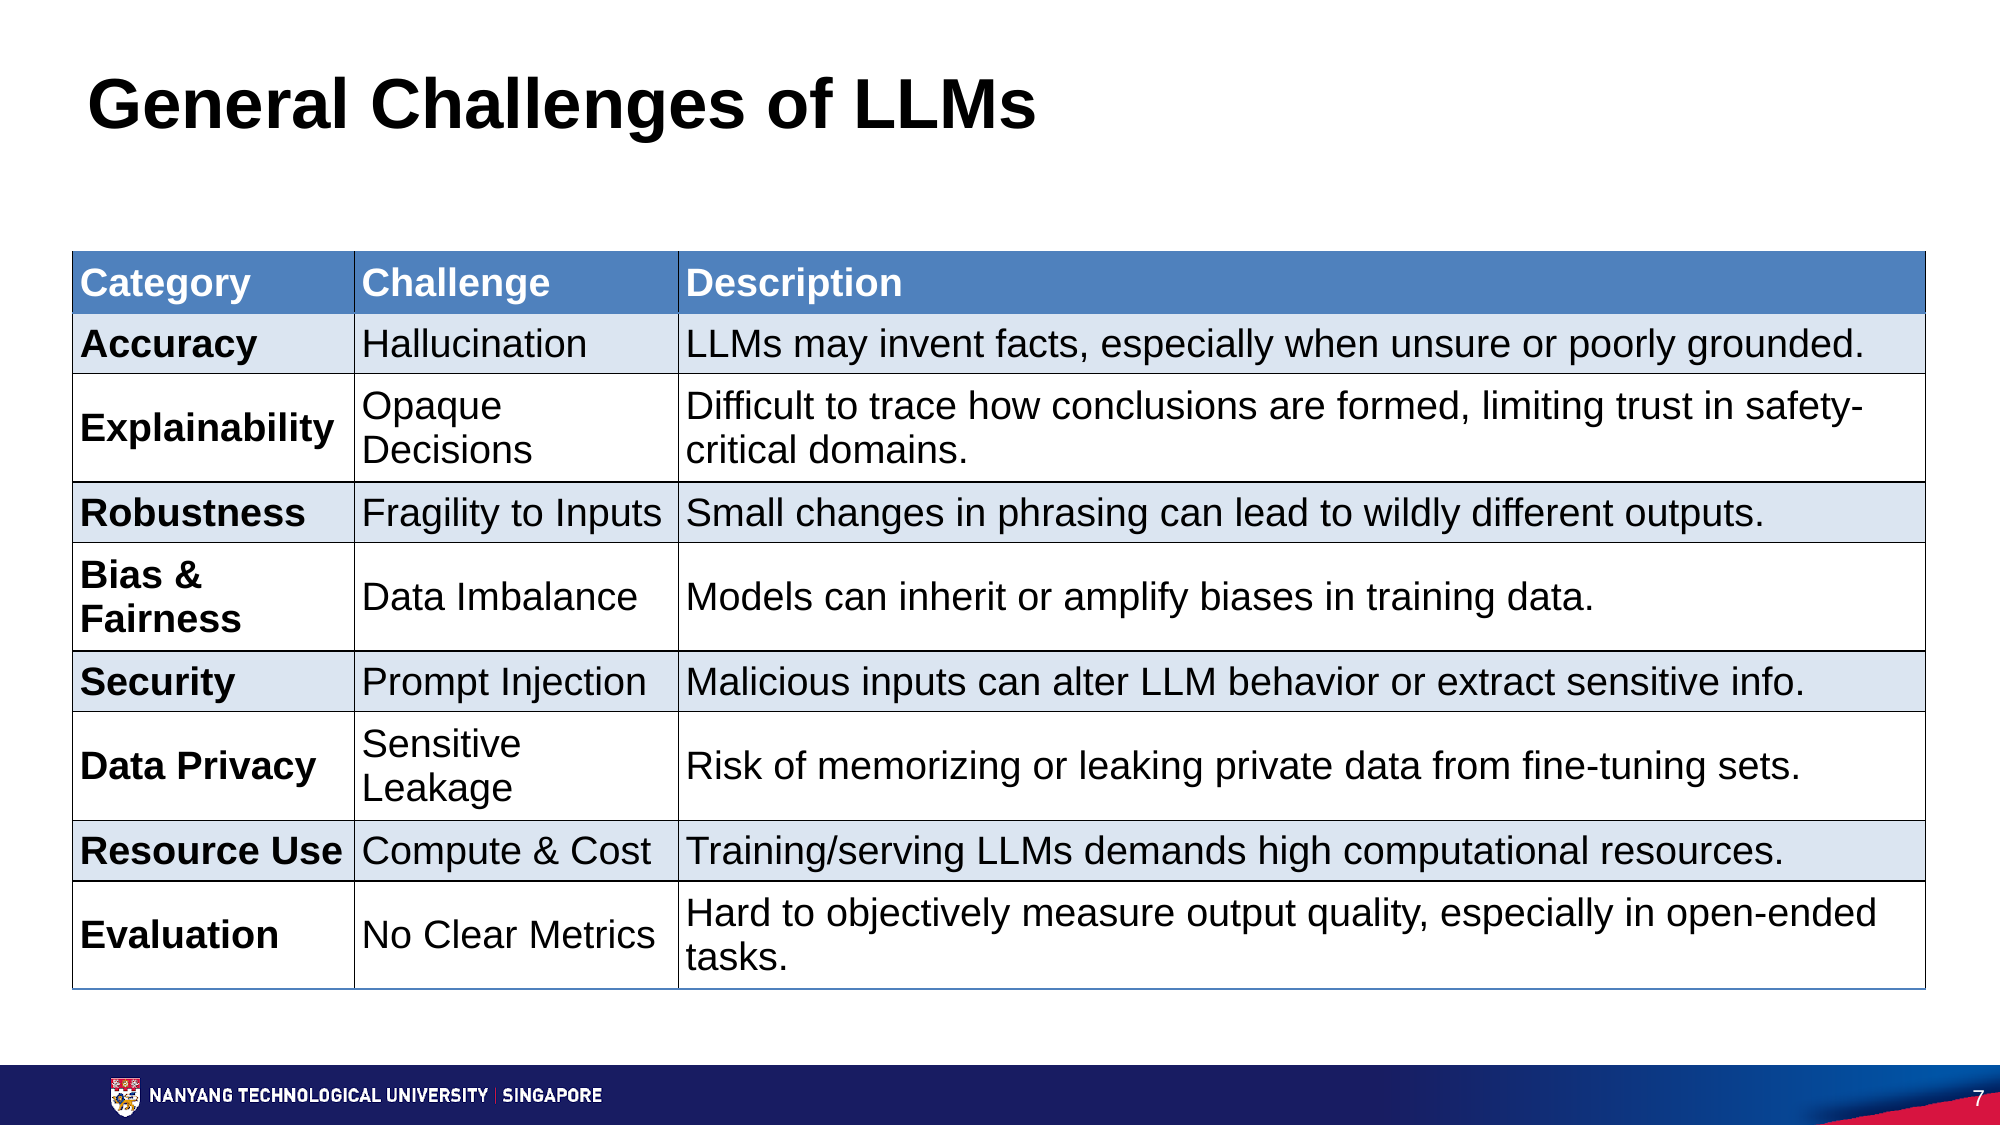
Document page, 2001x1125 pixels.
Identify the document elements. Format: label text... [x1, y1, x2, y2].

table_cell Security [73, 652, 354, 711]
table_cell Risk of memorizing or leaking private data from fine-tuning sets. [679, 712, 1925, 820]
table_cell Malicious inputs can alter LLM behavior or extract sensitive info. [679, 652, 1925, 711]
table_cell Small changes in phrasing can lead to wildly different outputs. [679, 483, 1925, 542]
table_cell Opaque Decisions [355, 374, 678, 481]
table_cell Sensitive Leakage [355, 712, 678, 820]
text_box General Challenges of LLMs [72, 44, 1926, 155]
table_cell Bias & Fairness [73, 543, 354, 650]
table_cell Prompt Injection [355, 652, 678, 711]
table_cell Fragility to Inputs [355, 483, 678, 542]
table_cell Explainability [73, 374, 354, 481]
table_cell Evaluation [73, 882, 354, 988]
table_cell Accuracy [73, 314, 354, 373]
table_cell Data Imbalance [355, 543, 678, 650]
table_cell Hallucination [355, 314, 678, 373]
slide_number ‹#› [1533, 1067, 2000, 1125]
table_cell No Clear Metrics [355, 882, 678, 988]
picture [0, 1065, 2000, 1125]
table_cell Training/serving LLMs demands high computational resources. [679, 821, 1925, 880]
table_cell Resource Use [73, 821, 354, 880]
table_cell Data Privacy [73, 712, 354, 820]
table_header Description [679, 253, 1925, 312]
table_cell Difficult to trace how conclusions are formed, limiting trust in safety-critical domains. [679, 374, 1925, 481]
table_header Challenge [355, 253, 678, 312]
table_cell LLMs may invent facts, especially when unsure or poorly grounded. [679, 314, 1925, 373]
table_cell Compute & Cost [355, 821, 678, 880]
table_cell Models can inherit or amplify biases in training data. [679, 543, 1925, 650]
table_header Category [73, 253, 354, 312]
table_cell Robustness [73, 483, 354, 542]
table_cell Hard to objectively measure output quality, especially in open-ended tasks. [679, 882, 1925, 988]
